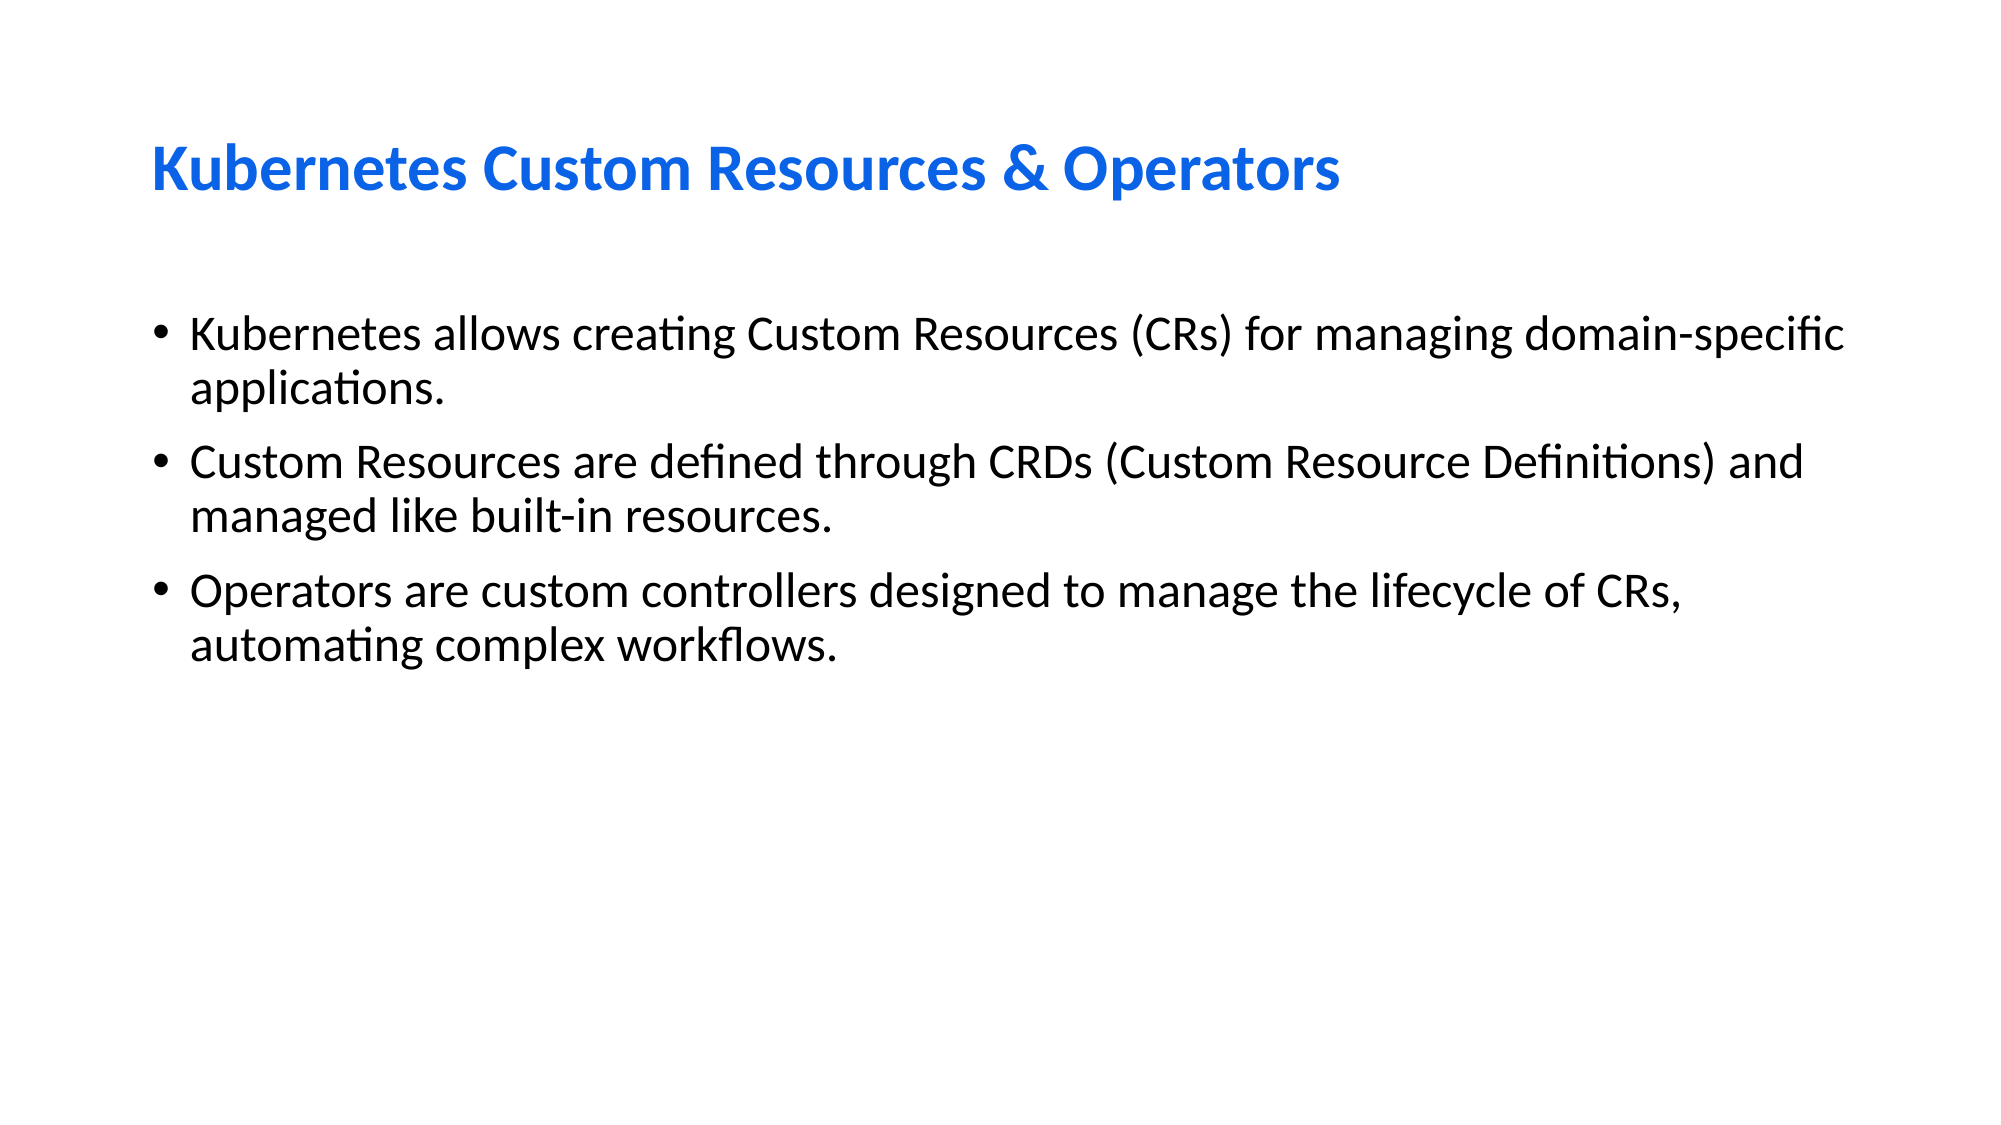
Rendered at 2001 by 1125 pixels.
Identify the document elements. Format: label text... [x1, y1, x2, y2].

list Kubernetes allows creating Custom Resources (CRs) for managing domain-specific applications. Custom Resources are defined through CRDs (Custom Resource Definitions) and managed like built-in resources. Operators are custom controllers designed to manage the lifecycle of CRs, automating complex workflows. [137, 299, 1863, 1014]
title Kubernetes Custom Resources & Operators [137, 59, 1863, 278]
